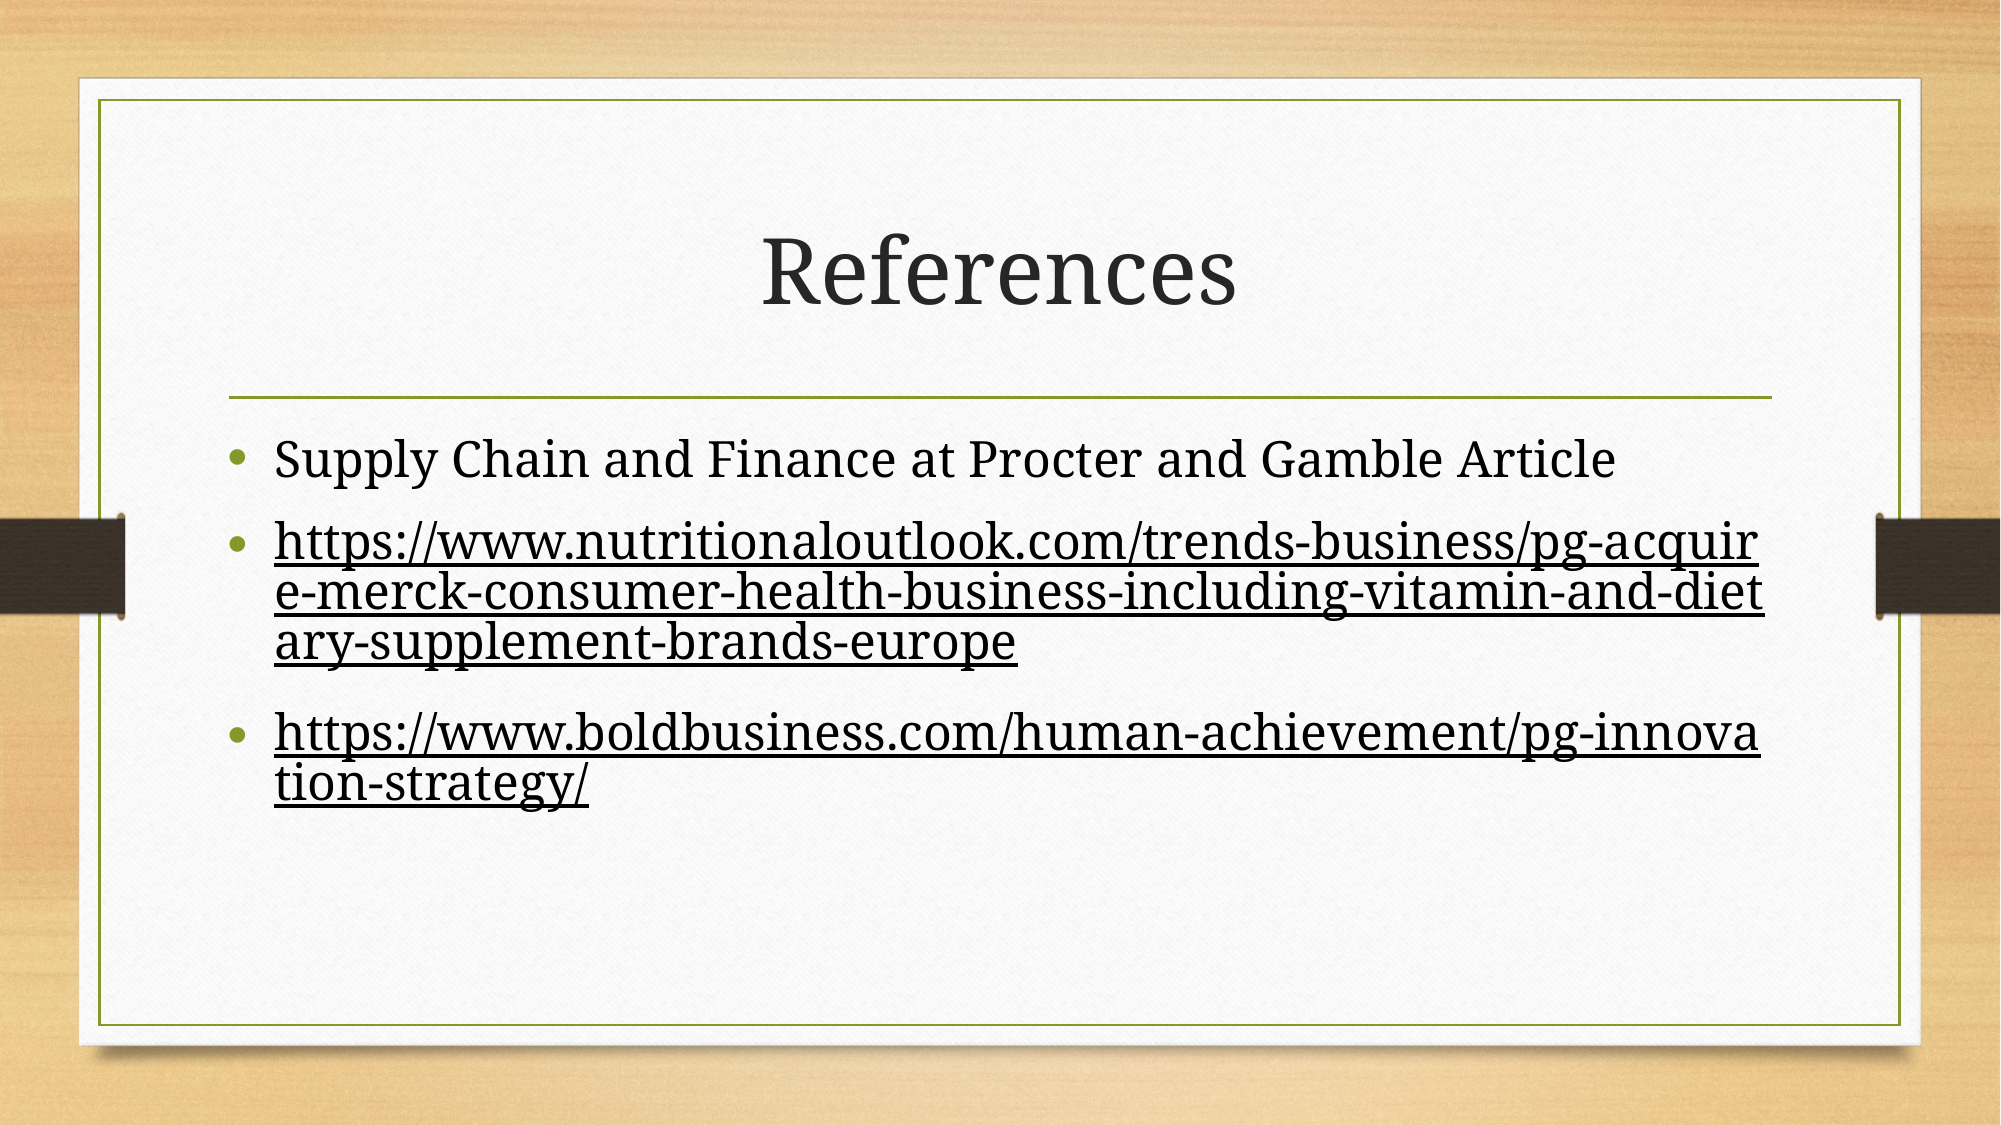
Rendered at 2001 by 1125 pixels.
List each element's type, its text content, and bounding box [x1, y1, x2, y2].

list Supply Chain and Finance at Procter and Gamble Article https://www.nutritionaloutlook.com/trends-business/pg-acquire-merck-consumer-health-business-including-vitamin-and-dietary-supplement-brands-europe https://www.boldbusiness.com/human-achievement/pg-innovation-strategy/ [212, 419, 1788, 964]
title References [212, 161, 1788, 375]
picture [0, 0, 2001, 1125]
